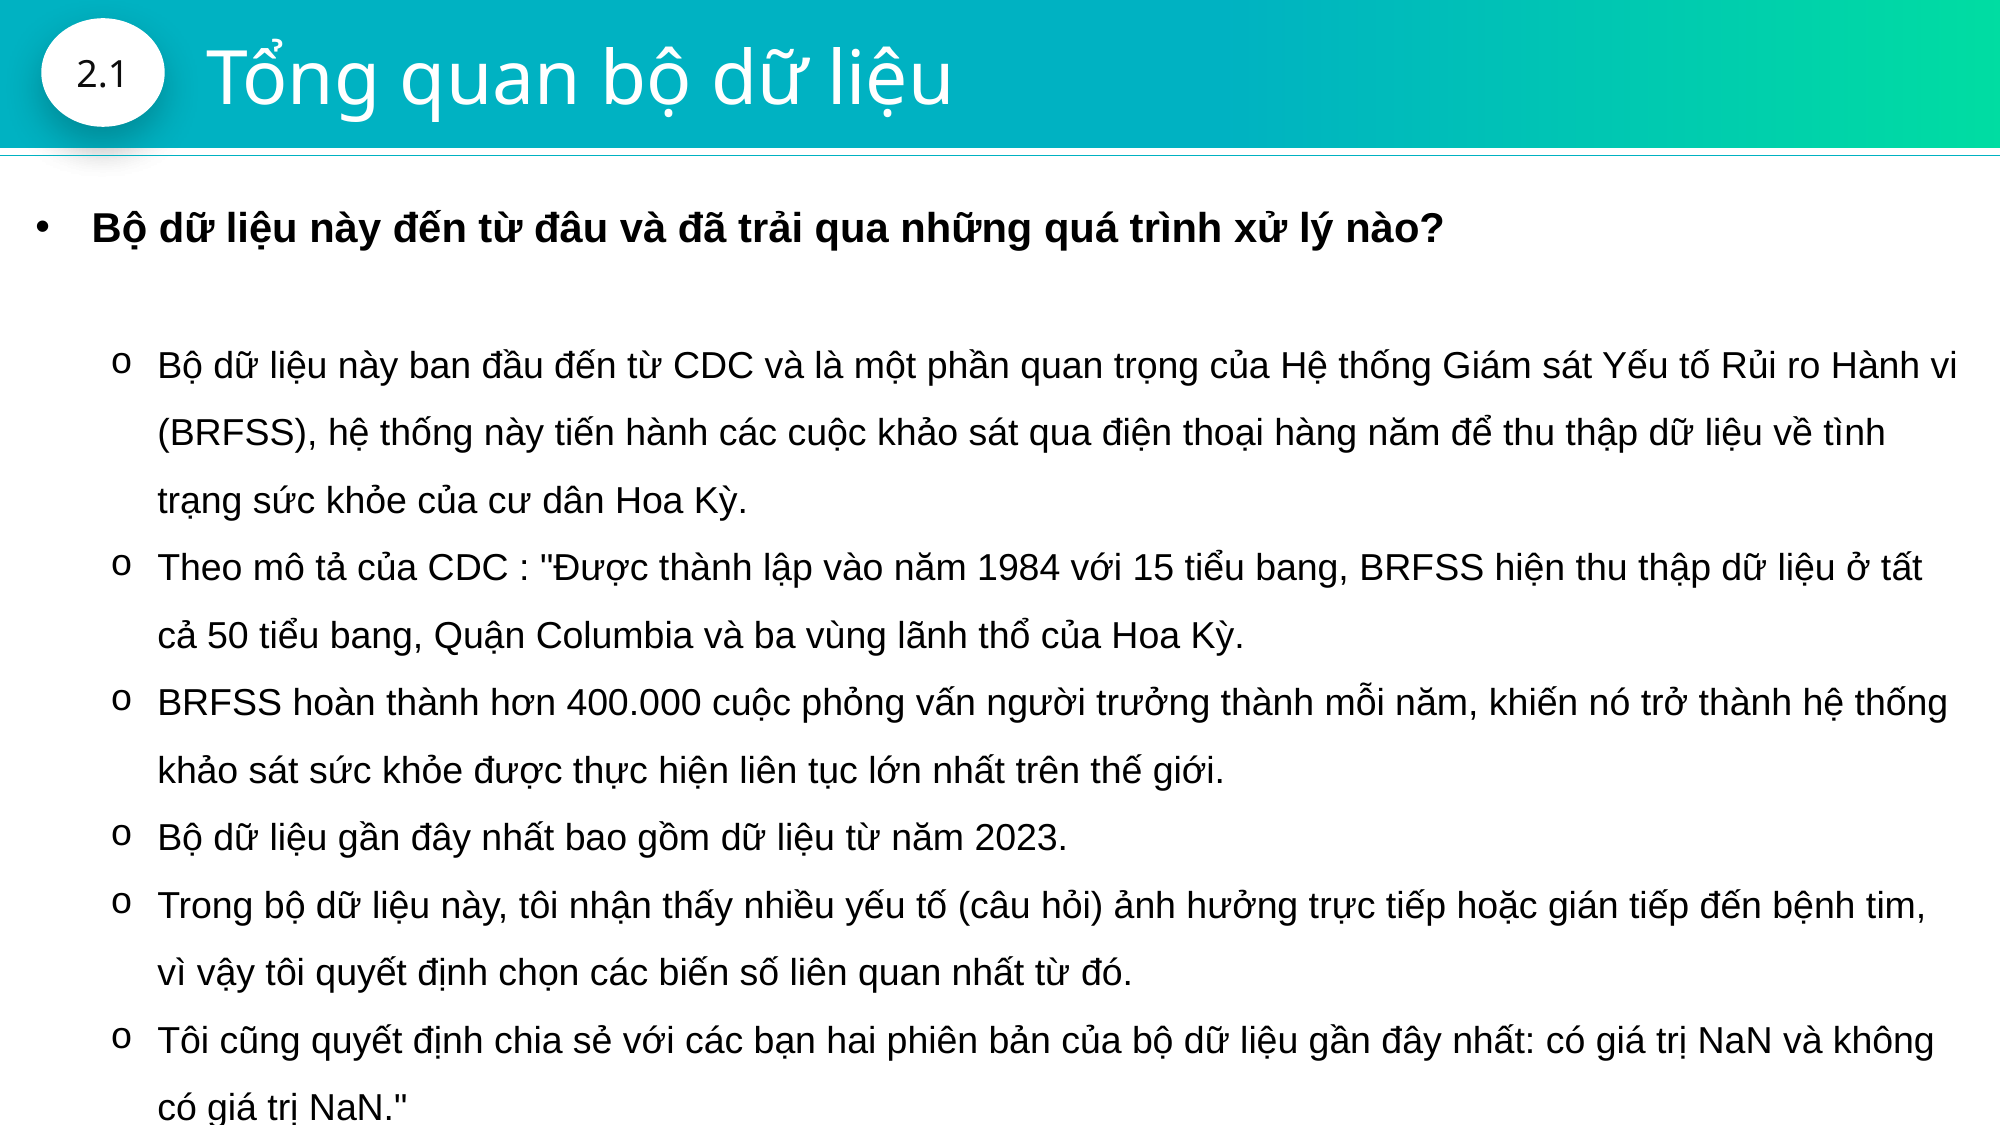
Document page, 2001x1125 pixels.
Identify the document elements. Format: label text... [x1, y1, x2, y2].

text_box 2.1 [40, 17, 166, 128]
text_box Tổng quan bộ dữ liệu [191, 21, 1019, 127]
text_box Bộ dữ liệu này đến từ đâu và đã trải qua những quá trình xử lý nào? Bộ dữ liệu này ban đầu đến từ CDC và là một phần quan trọng của Hệ thống Giám sát Yếu tố Rủi ro Hành vi (BRFSS), hệ thống này tiến hành các cuộc khảo sát qua điện thoại hàng năm để thu thập dữ liệu về tình trạng sức khỏe của cư dân Hoa Kỳ. Theo mô tả của CDC : "Được thành lập vào năm 1984 với 15 tiểu bang, BRFSS hiện thu thập dữ liệu ở tất cả 50 tiểu bang, Quận Columbia và ba vùng lãnh thổ của Hoa Kỳ. BRFSS hoàn thành hơn 400.000 cuộc phỏng vấn người trưởng thành mỗi năm, khiến nó trở thành hệ thống khảo sát sức khỏe được thực hiện liên tục lớn nhất trên thế giới. Bộ dữ liệu gần đây nhất bao gồm dữ liệu từ năm 2023. Trong bộ dữ liệu này, tôi nhận thấy nhiều yếu tố (câu hỏi) ảnh hưởng trực tiếp hoặc gián tiếp đến bệnh tim, vì vậy tôi quyết định chọn các biến số liên quan nhất từ ​​đó. Tôi cũng quyết định chia sẻ với các bạn hai phiên bản của bộ dữ liệu gần đây nhất: có giá trị NaN và không có giá trị NaN." [20, 168, 1980, 1125]
text_box [0, 0, 2000, 149]
